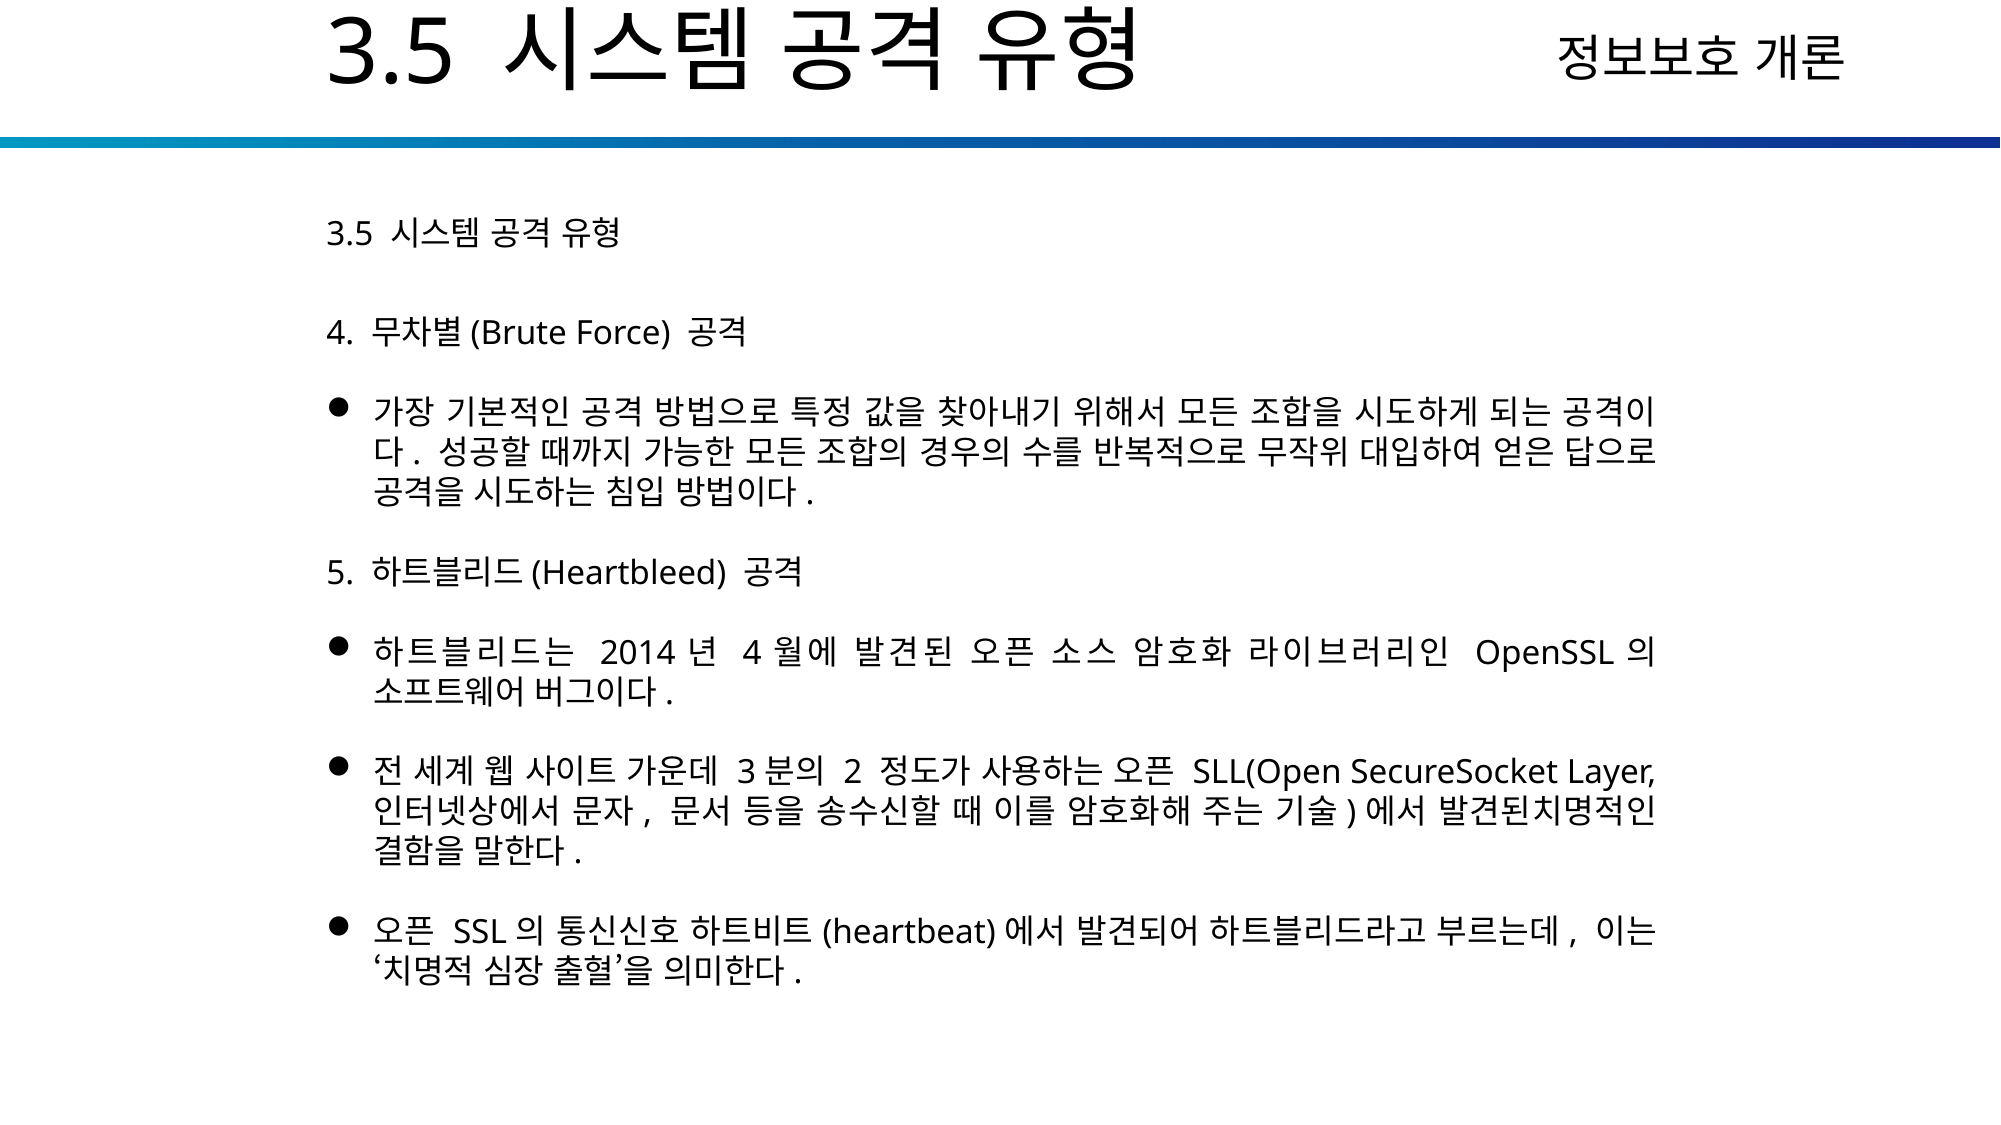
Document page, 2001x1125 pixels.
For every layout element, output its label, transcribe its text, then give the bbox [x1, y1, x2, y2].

picture [530, 137, 541, 148]
text_box 3.5 시스템 공격 유형 4. 무차별(Brute Force) 공격 가장 기본적인 공격 방법으로 특정 값을 찾아내기 위해서 모든 조합을 시도하게 되는 공격이다. 성공할 때까지 가능한 모든 조합의 경우의 수를 반복적으로 무작위 대입하여 얻은 답으로 공격을 시도하는 침입 방법이다. 5. 하트블리드(Heartbleed) 공격 하트블리드는 2014년 4월에 발견된 오픈 소스 암호화 라이브러리인 OpenSSL의 소프트웨어 버그이다. 전 세계 웹 사이트 가운데 3분의 2 정도가 사용하는 오픈 SLL(Open SecureSocket Layer, 인터넷상에서 문자, 문서 등을 송수신할 때 이를 암호화해 주는 기술)에서 발견된치명적인 결함을 말한다. 오픈 SSL의 통신신호 하트비트(heartbeat)에서 발견되어 하트블리드라고 부르는데, 이는 ‘치명적 심장 출혈’을 의미한다. [311, 184, 1672, 998]
picture [552, 137, 567, 148]
title 3.5 시스템 공격 유형 [311, 19, 1639, 90]
picture [577, 137, 2000, 148]
